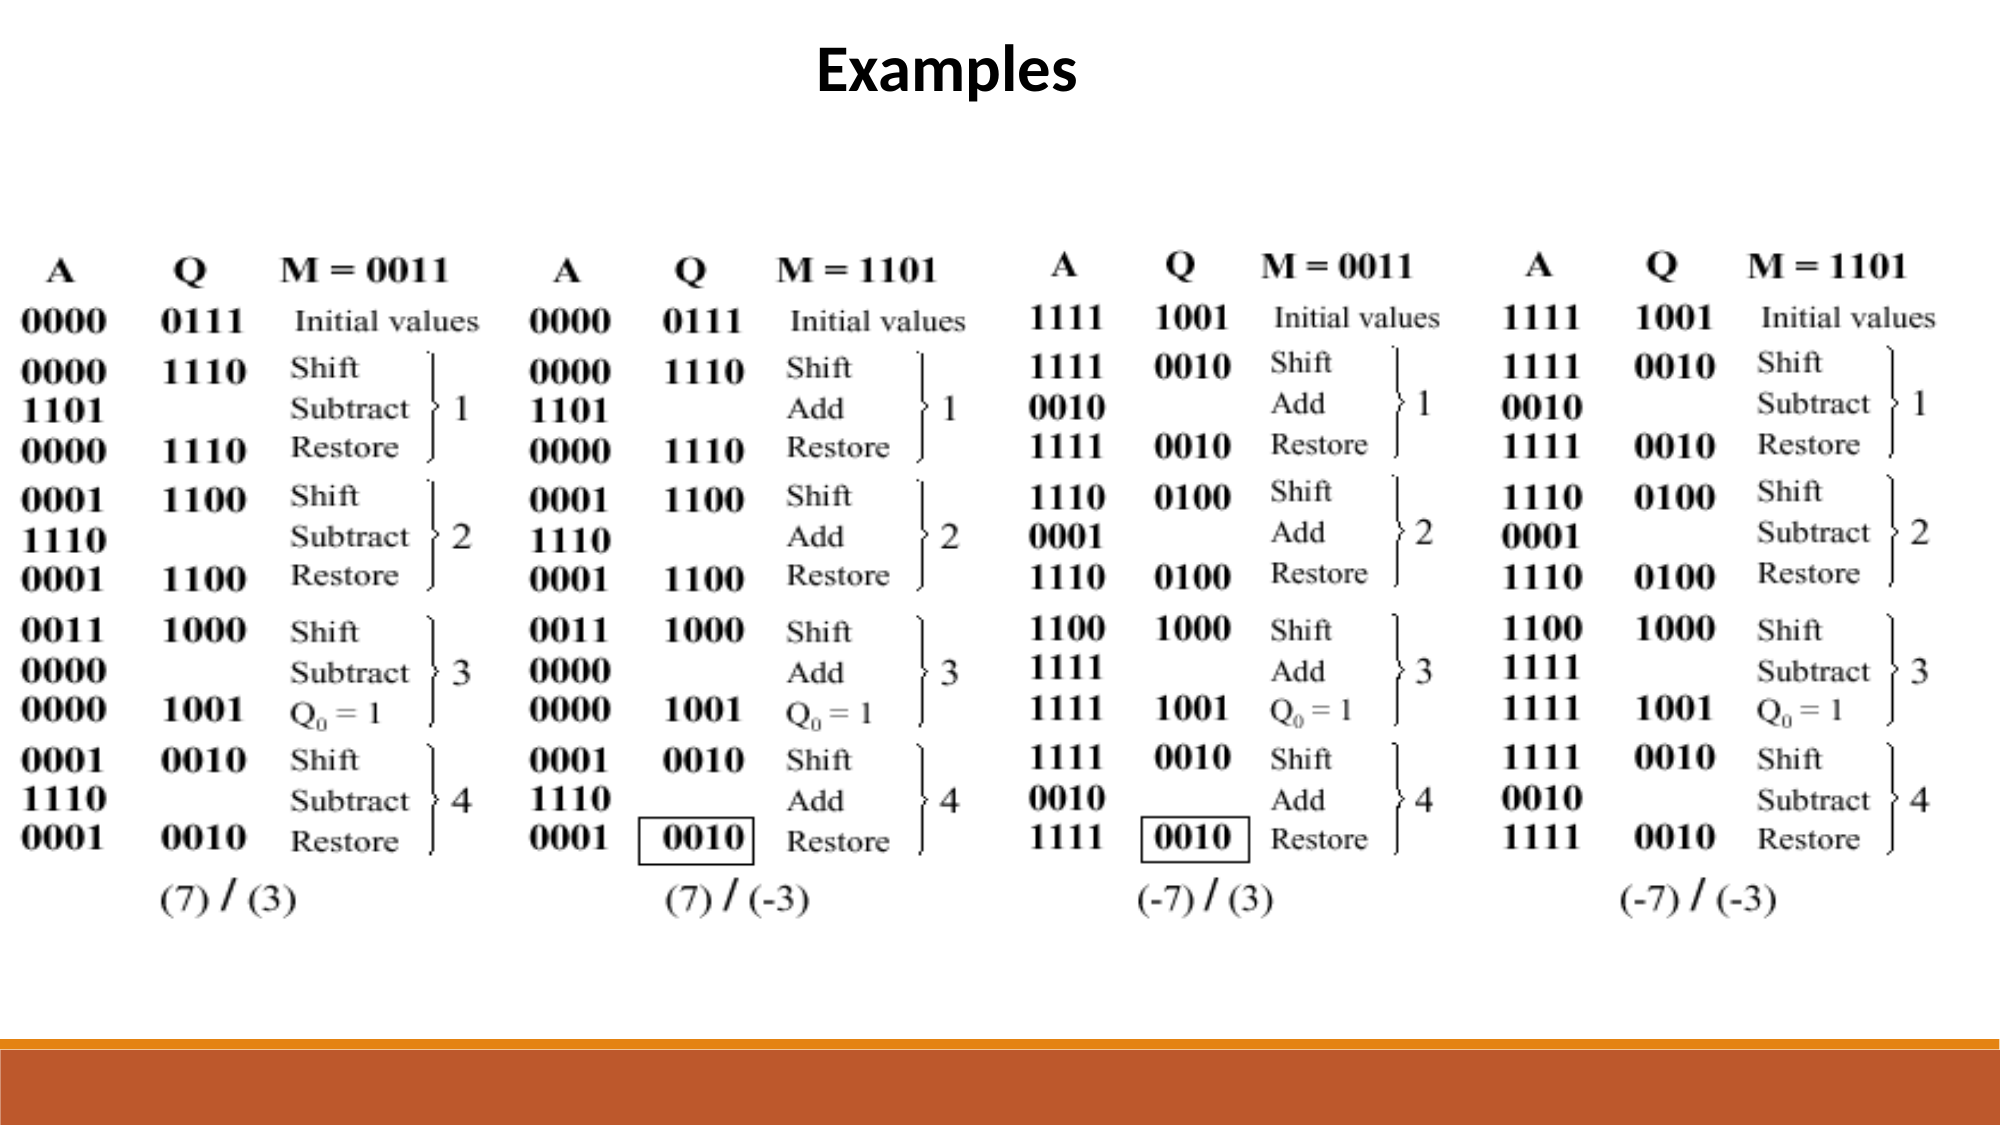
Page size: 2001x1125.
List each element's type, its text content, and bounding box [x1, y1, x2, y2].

picture [13, 245, 483, 923]
text_box Examples [801, 17, 1094, 113]
picture [1005, 245, 1456, 923]
picture [522, 245, 967, 923]
picture [1495, 245, 1941, 923]
